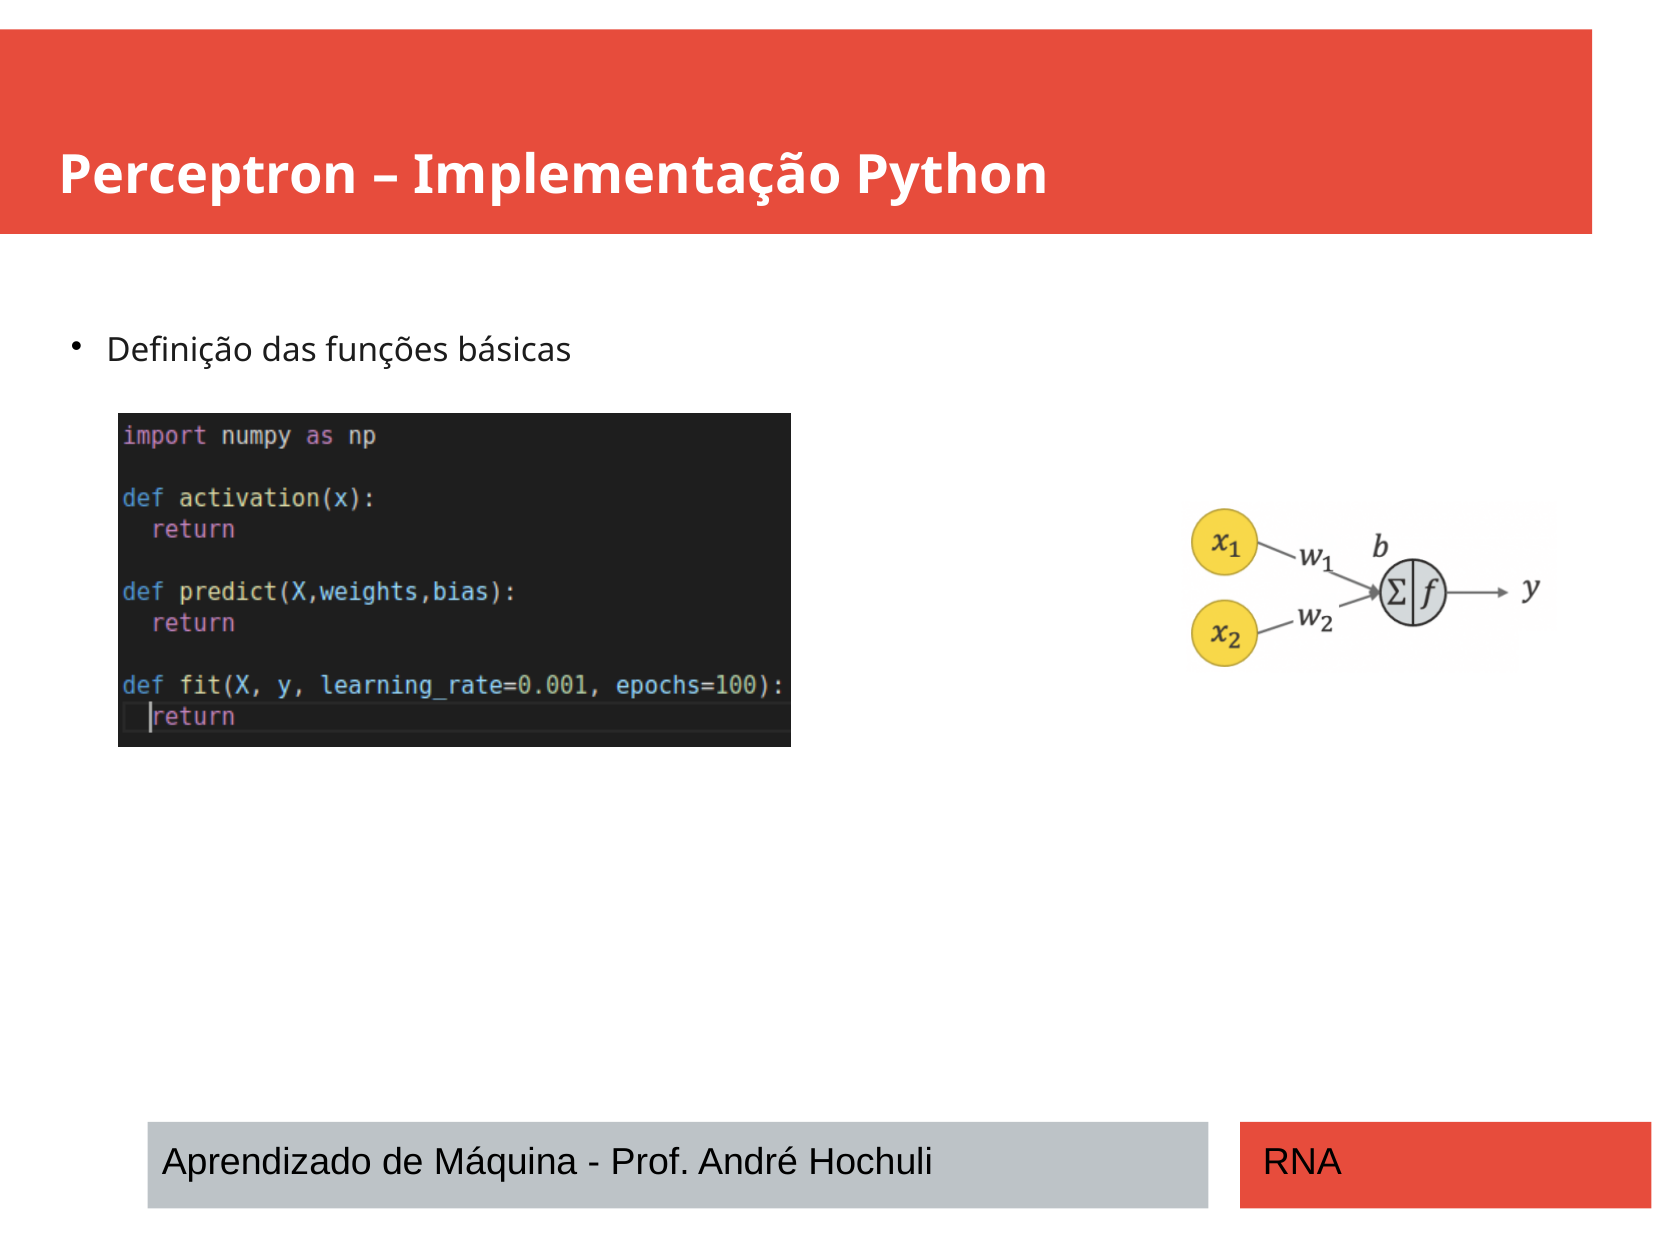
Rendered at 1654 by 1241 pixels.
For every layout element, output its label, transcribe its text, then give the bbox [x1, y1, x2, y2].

text_box Perceptron – Implementação Python [58, 58, 1593, 205]
text_box RNA [1248, 1129, 1621, 1188]
text_box Aprendizado de Máquina - Prof. André Hochuli [147, 1130, 1203, 1188]
picture [1180, 501, 1558, 674]
picture [117, 413, 792, 748]
text_box Definição das funções básicas [56, 250, 1594, 1130]
